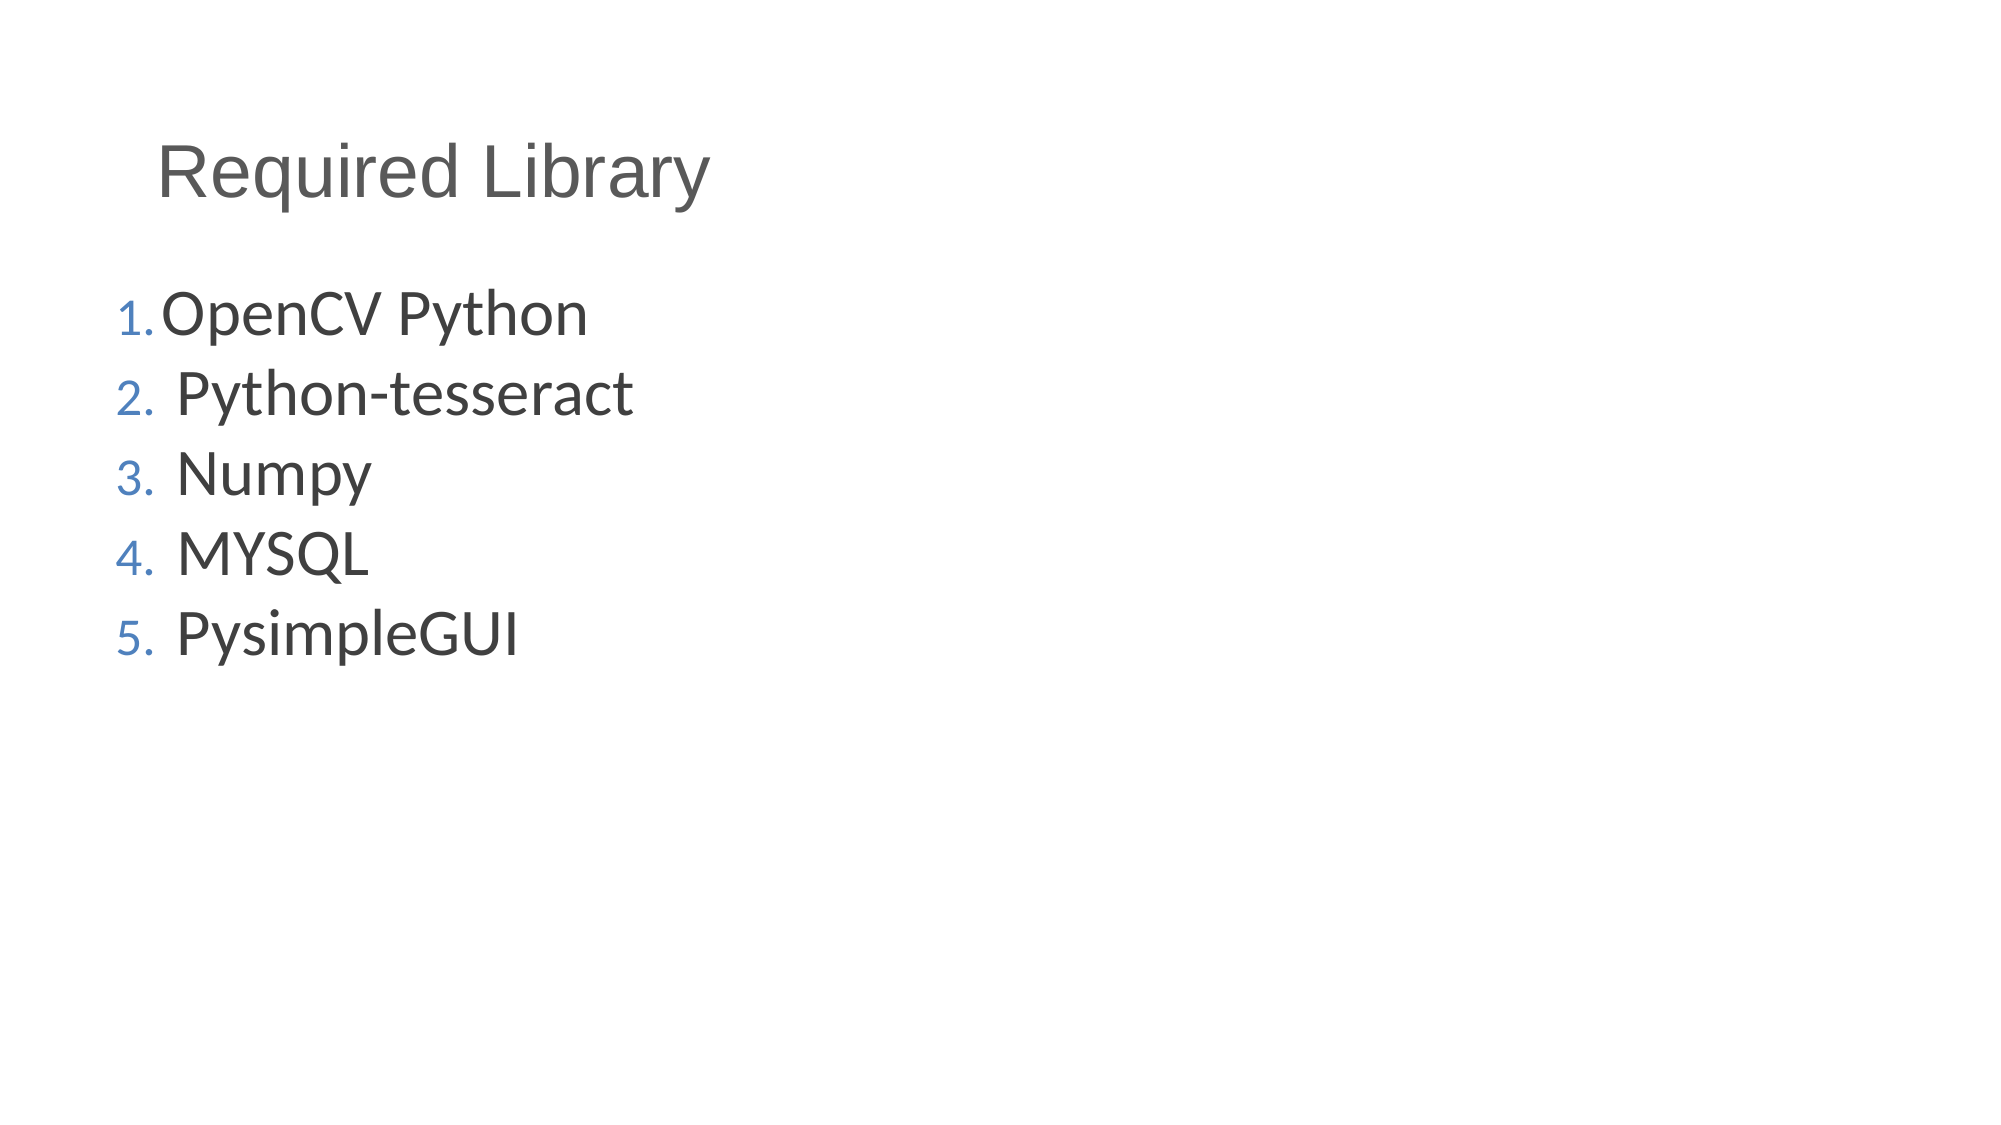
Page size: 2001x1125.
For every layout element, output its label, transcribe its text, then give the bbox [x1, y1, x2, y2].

text_box OpenCV Python Python-tesseract Numpy MYSQL PysimpleGUI [100, 261, 1511, 899]
text_box Required Library [100, 74, 727, 261]
